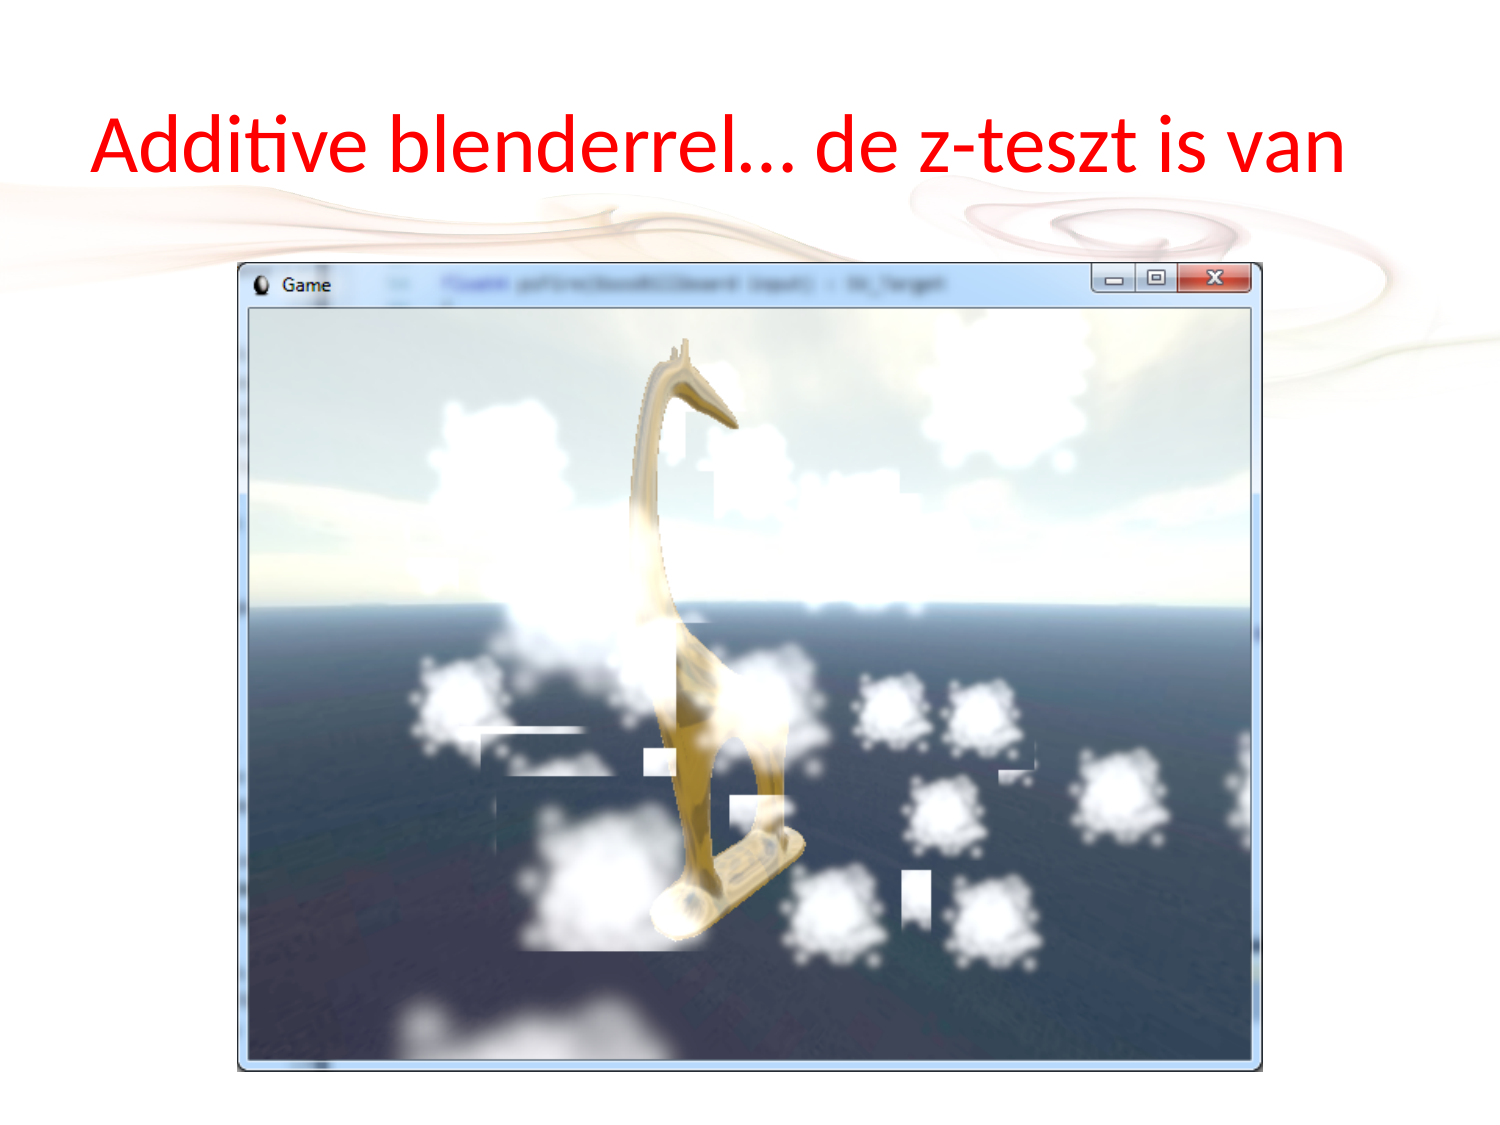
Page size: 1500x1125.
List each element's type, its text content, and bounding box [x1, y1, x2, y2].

title Additive blenderrel… de z-teszt is van [75, 45, 1425, 233]
picture [237, 262, 1263, 1073]
